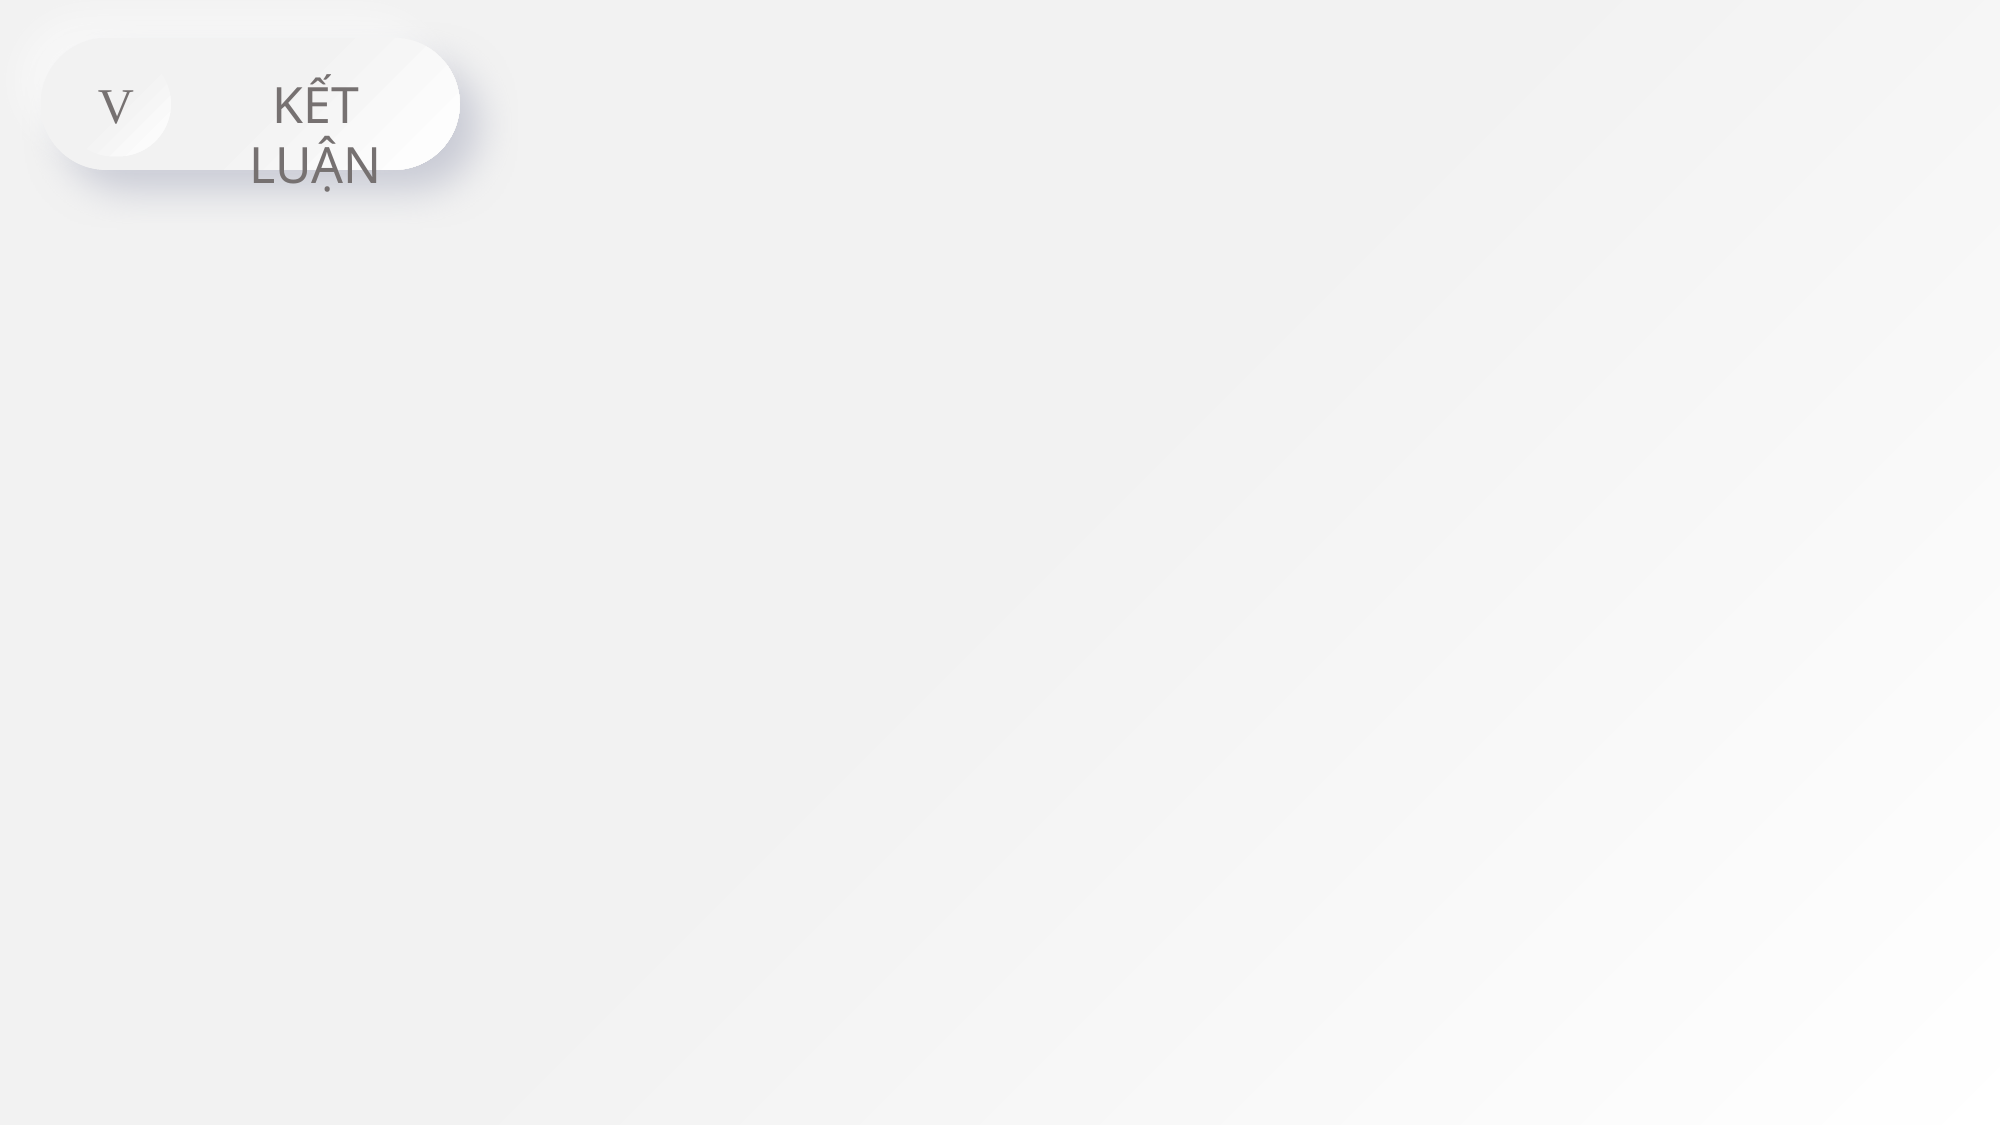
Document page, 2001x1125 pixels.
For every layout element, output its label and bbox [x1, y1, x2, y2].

text_box [40, 37, 460, 170]
text_box [60, 50, 172, 157]
